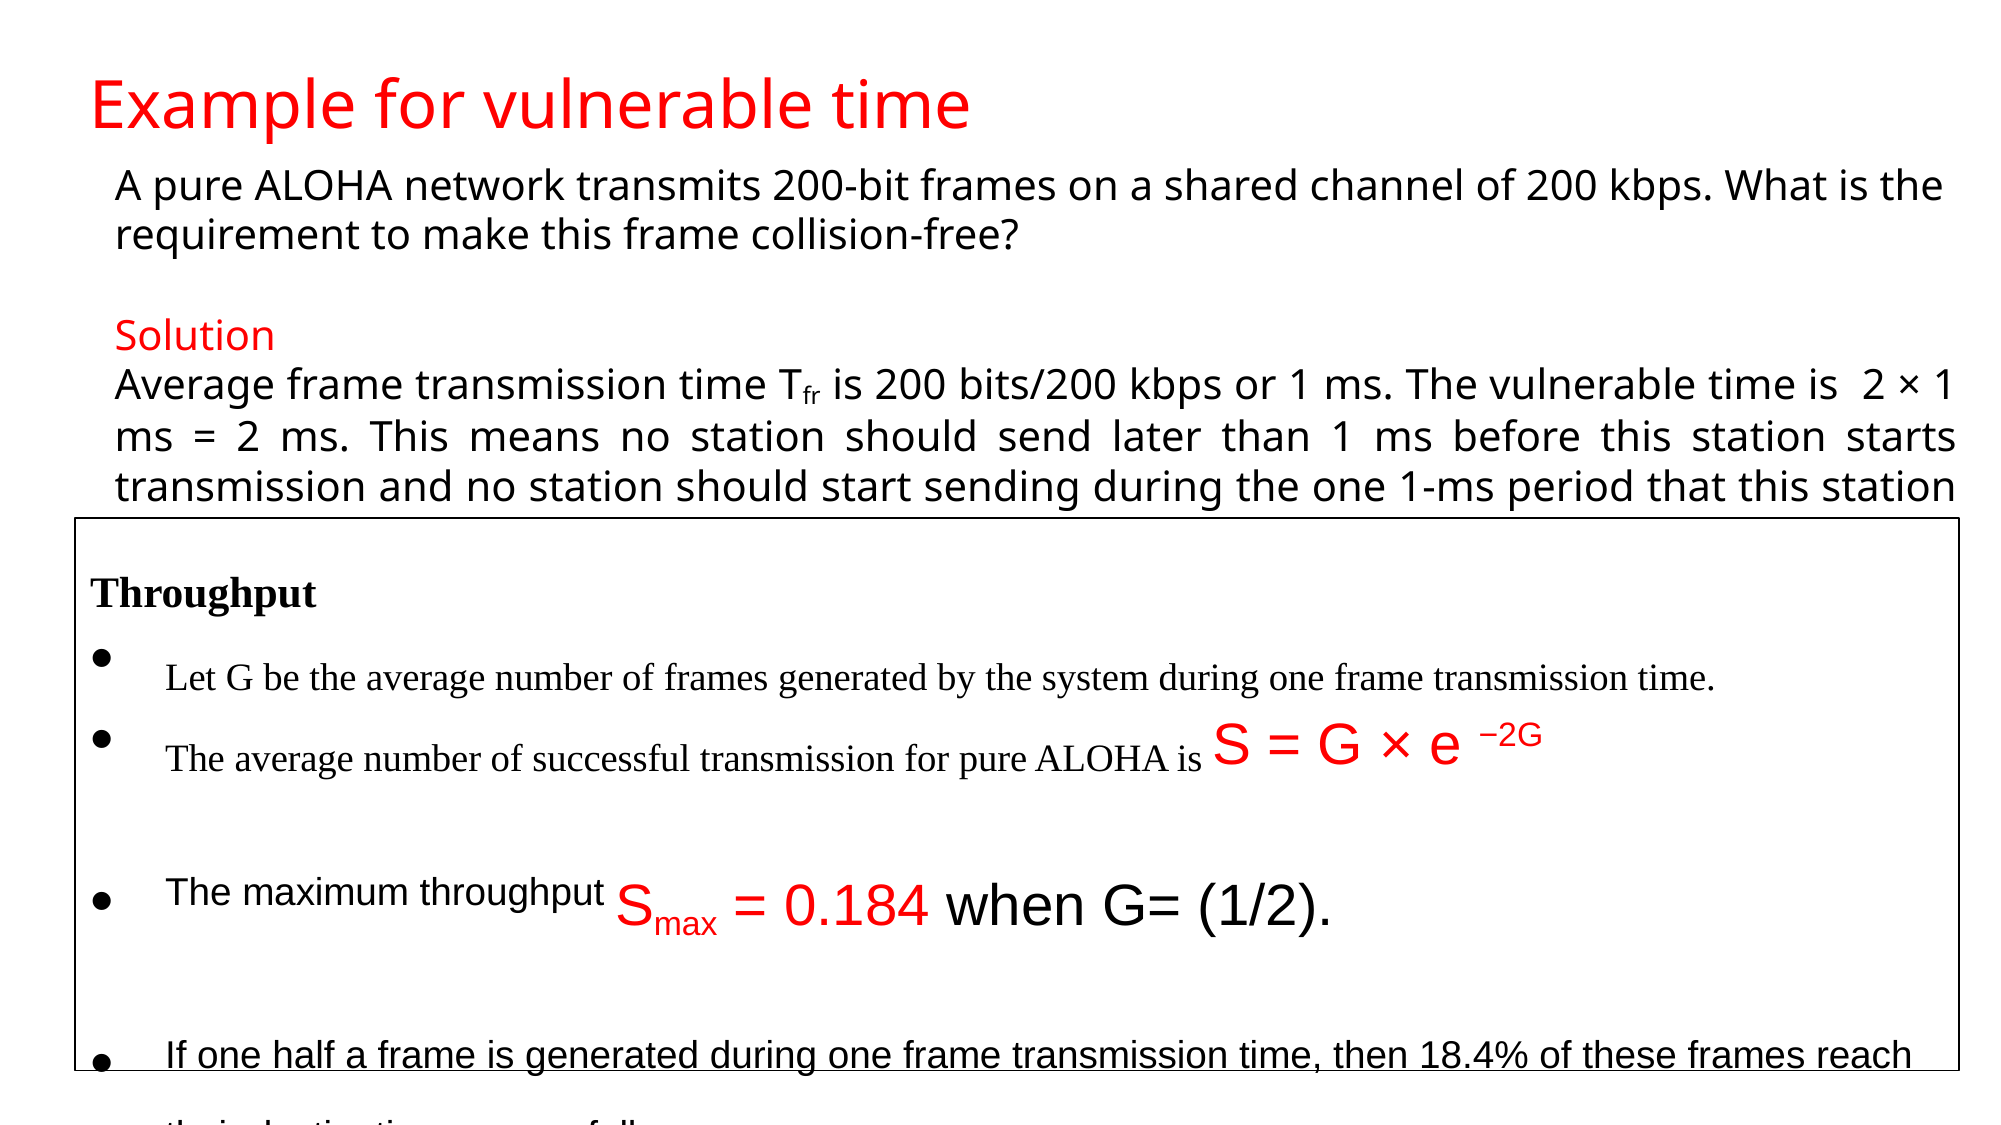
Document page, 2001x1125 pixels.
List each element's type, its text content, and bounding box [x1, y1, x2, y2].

text_box Solution Average frame transmission time Tfr is 200 bits/200 kbps or 1 ms. The vulnerable time is 2 × 1 ms = 2 ms. This means no station should send later than 1 ms before this station starts transmission and no station should start sending during the one 1-ms period that this station is sending. [99, 300, 1973, 568]
text_box A pure ALOHA network transmits 200-bit frames on a shared channel of 200 kbps. What is the requirement to make this frame collision-free? [99, 150, 1960, 266]
text_box Example for vulnerable time [75, 54, 1121, 150]
text_box Throughput Let G be the average number of frames generated by the system during one frame transmission time. The average number of successful transmission for pure ALOHA is S = G × e −2G The maximum throughput Smax = 0.184 when G= (1/2). If one half a frame is generated during one frame transmission time, then 18.4% of these frames reach their destination successfully. [74, 517, 1959, 1071]
